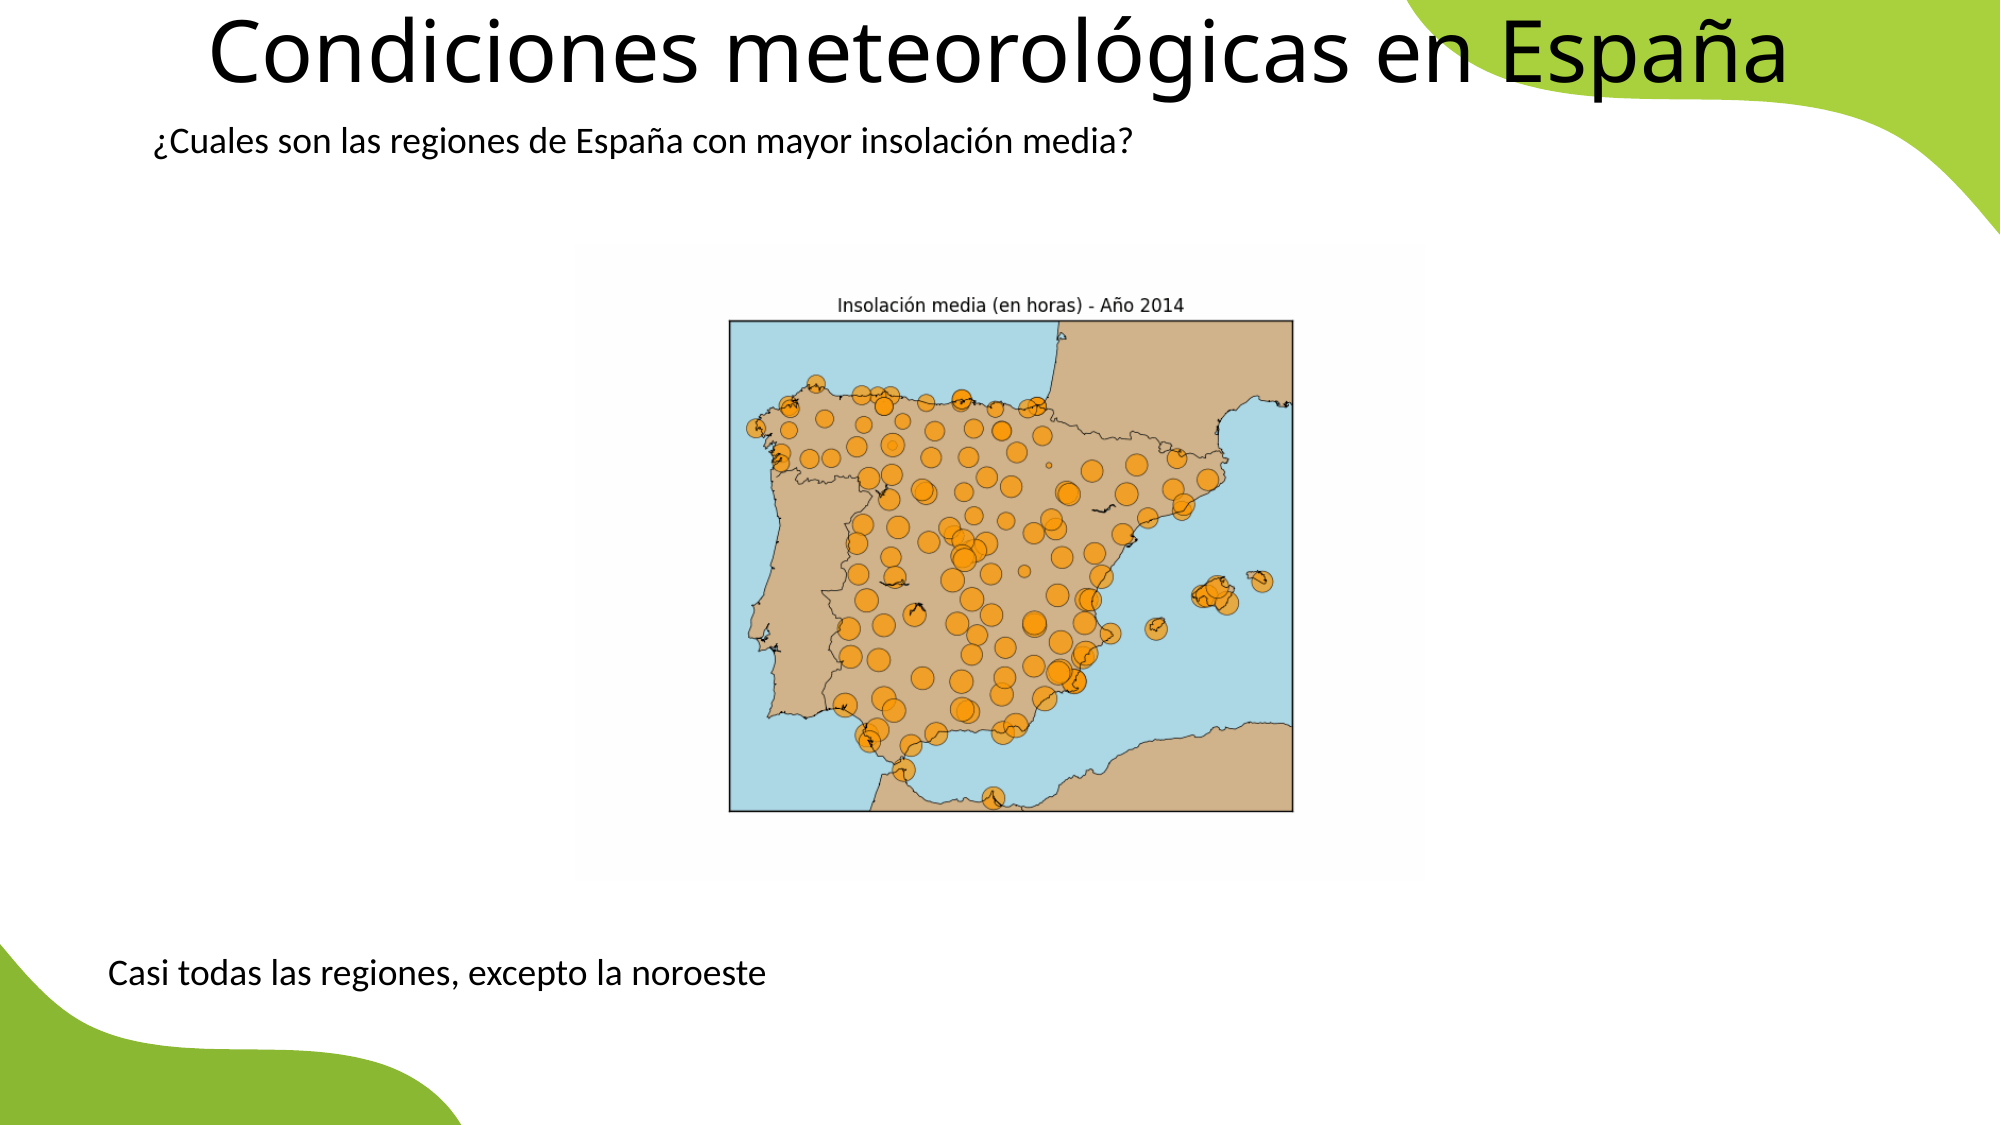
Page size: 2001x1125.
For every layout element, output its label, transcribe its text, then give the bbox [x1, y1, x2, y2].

text_box ¿Cuales son las regiones de España con mayor insolación media? [137, 108, 2000, 169]
picture [575, 244, 1425, 881]
title Condiciones meteorológicas en España [137, 0, 1863, 108]
text_box Casi todas las regiones, excepto la noroeste [93, 940, 1666, 1001]
